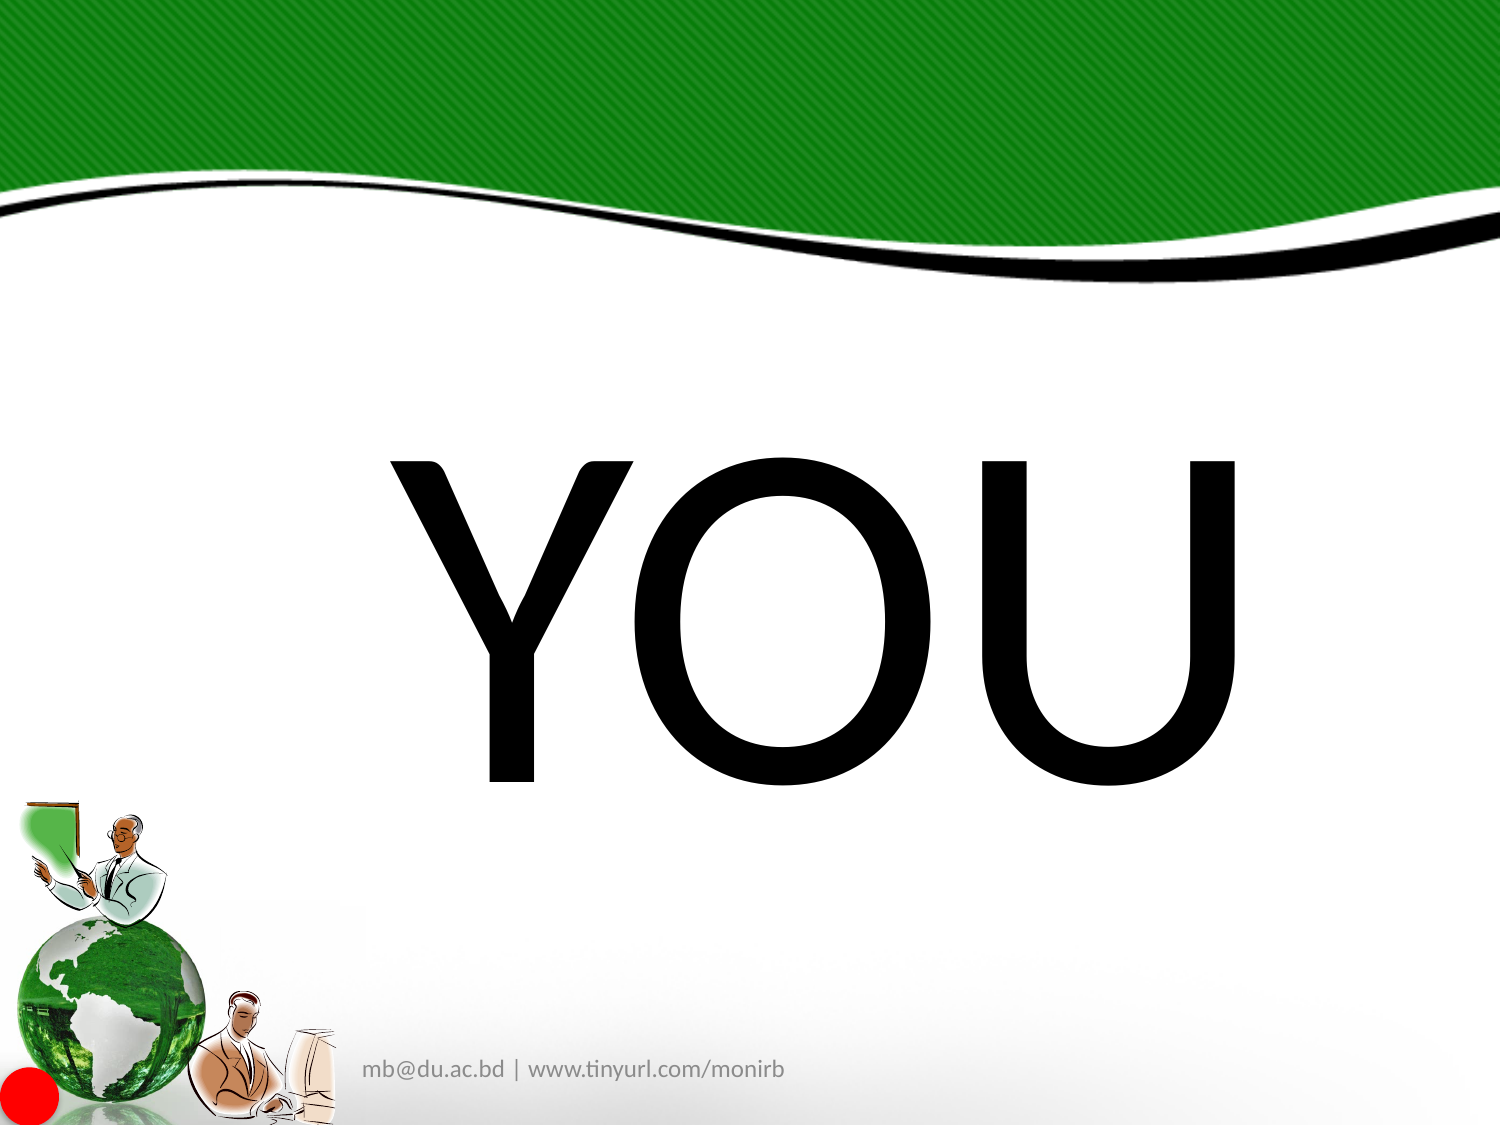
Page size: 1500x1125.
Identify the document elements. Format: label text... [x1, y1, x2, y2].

picture [275, 1095, 290, 1104]
picture [272, 1118, 308, 1125]
picture [0, 1105, 17, 1125]
picture [201, 1034, 220, 1046]
picture [268, 1115, 294, 1119]
picture [259, 1048, 266, 1055]
picture [0, 0, 1500, 1125]
picture [259, 1100, 268, 1110]
list YOU [212, 275, 1463, 1025]
footer mb@du.ac.bd | www.tinyurl.com/monirb [336, 1037, 812, 1098]
